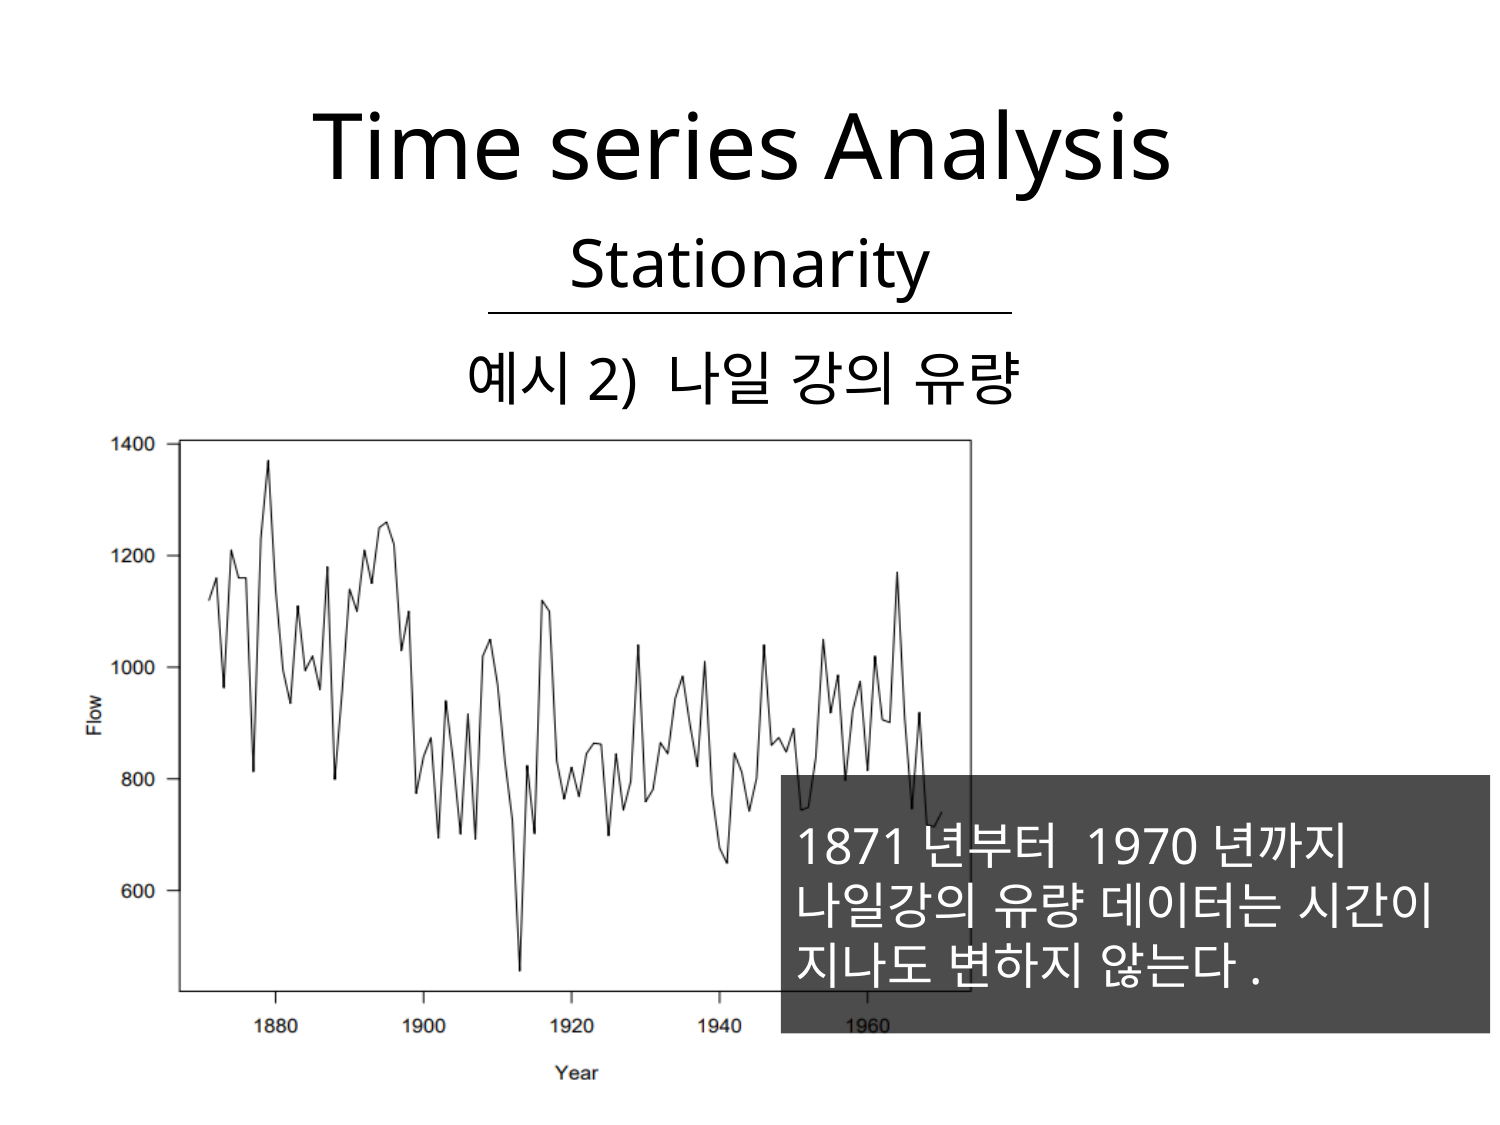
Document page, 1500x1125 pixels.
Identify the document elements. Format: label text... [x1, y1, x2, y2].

text_box 1871년부터 1970년까지 나일강의 유량 데이터는 시간이 지나도 변하지 않는다. [994, 773, 1492, 1036]
text_box Stationarity [500, 206, 1000, 312]
title Time series Analysis [68, 49, 1419, 237]
picture [41, 425, 990, 1107]
text_box 예시2) 나일 강의 유량 [251, 326, 1236, 428]
